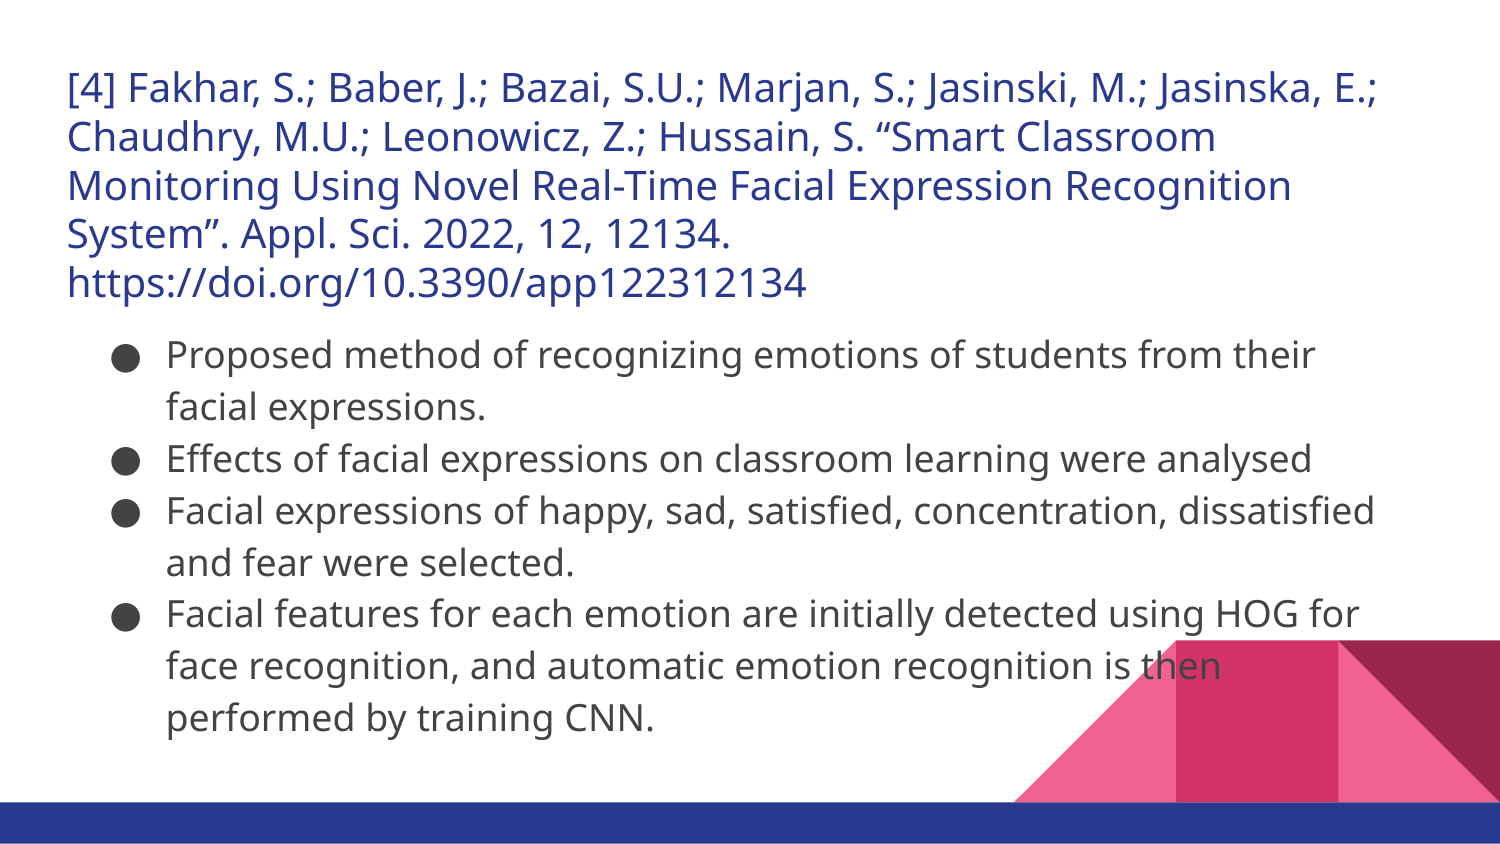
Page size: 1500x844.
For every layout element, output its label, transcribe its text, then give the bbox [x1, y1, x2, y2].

title [4] Fakhar, S.; Baber, J.; Bazai, S.U.; Marjan, S.; Jasinski, M.; Jasinska, E.; Chaudhry, M.U.; Leonowicz, Z.; Hussain, S. “Smart Classroom Monitoring Using Novel Real-Time Facial Expression Recognition System”. Appl. Sci. 2022, 12, 12134. https://doi.org/10.3390/app122312134 [51, 47, 1449, 269]
list Proposed method of recognizing emotions of students from their facial expressions. Effects of facial expressions on classroom learning were analysed Facial expressions of happy, sad, satisfied, concentration, dissatisfied and fear were selected. Facial features for each emotion are initially detected using HOG for face recognition, and automatic emotion recognition is then performed by training CNN. [75, 309, 1425, 755]
